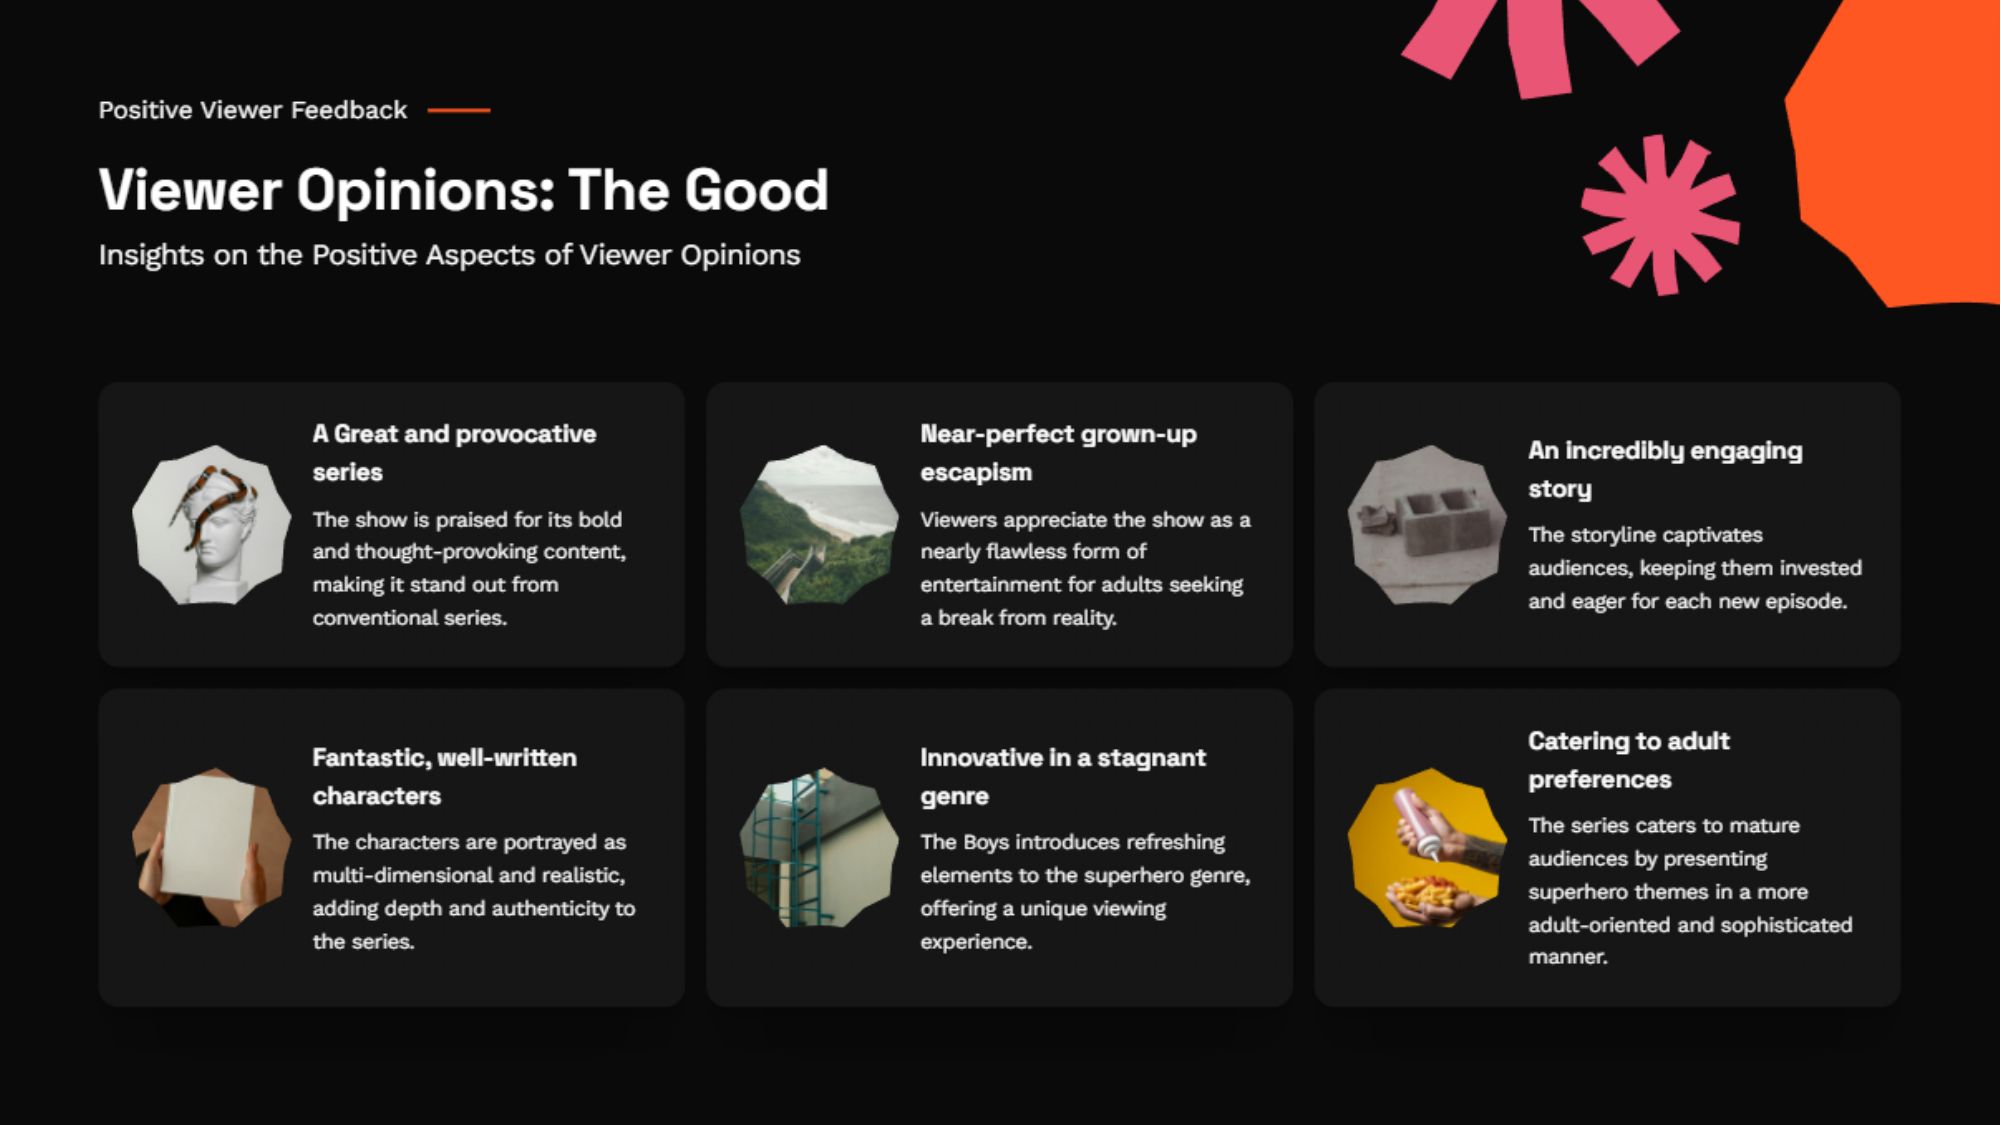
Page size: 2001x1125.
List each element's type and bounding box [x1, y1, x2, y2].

list [0, 0, 2000, 1125]
